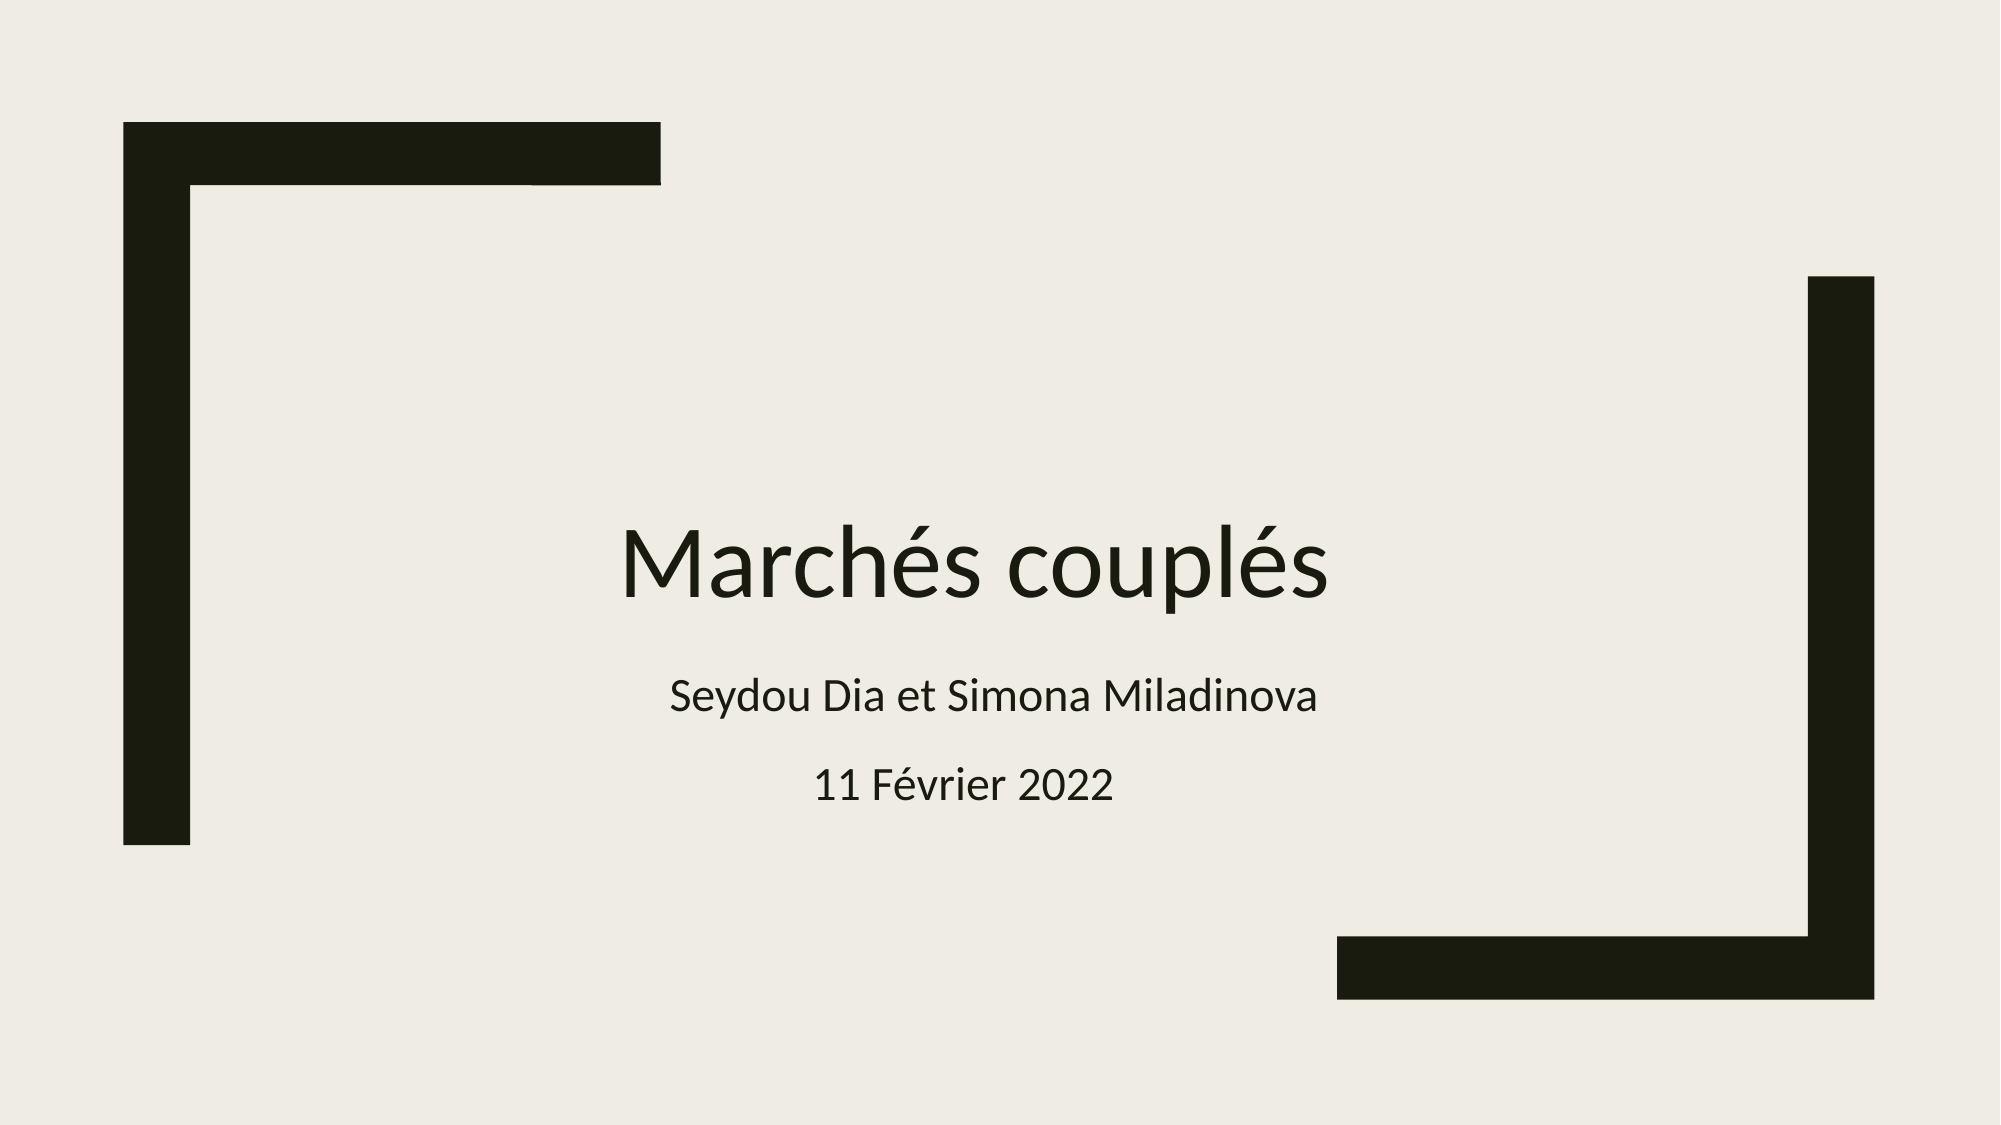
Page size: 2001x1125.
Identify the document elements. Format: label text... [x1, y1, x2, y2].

subtitle Seydou Dia et Simona Miladinova [439, 649, 1561, 828]
text_box 11 Février 2022 [403, 738, 1524, 917]
text_box Marchés couplés [426, 470, 1547, 649]
